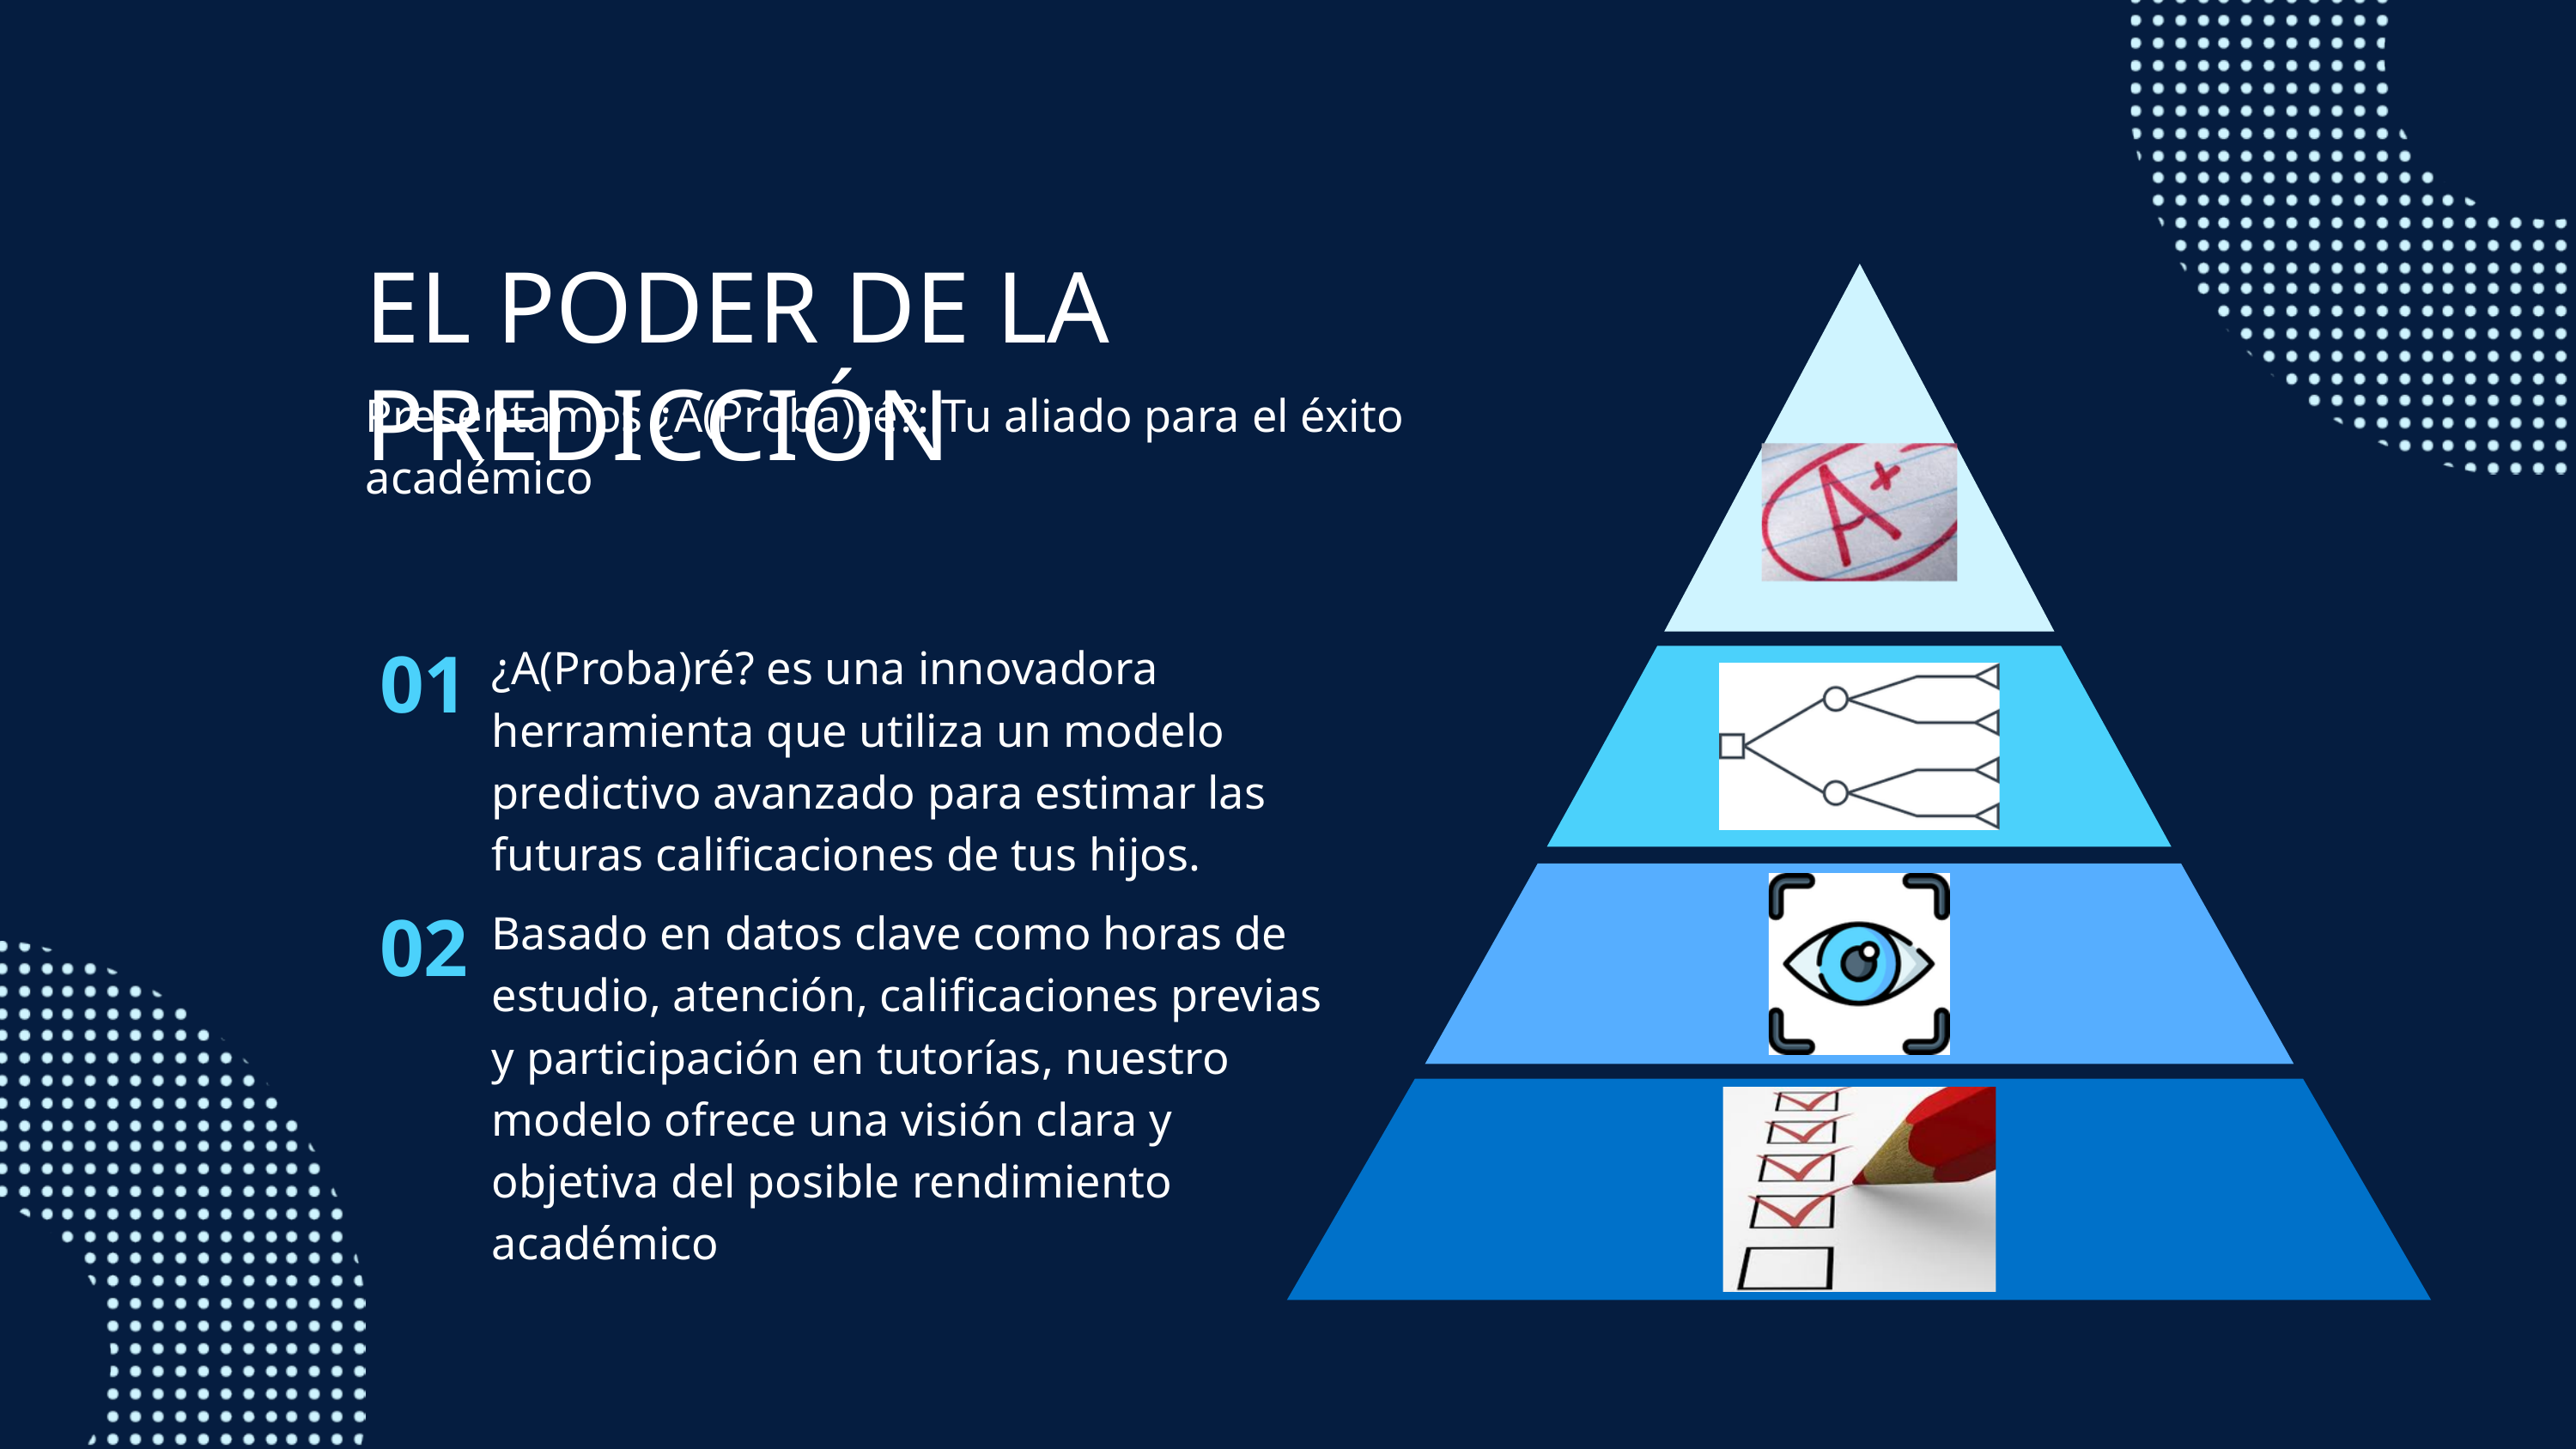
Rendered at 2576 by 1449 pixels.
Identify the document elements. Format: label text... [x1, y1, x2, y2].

text_box 01 [356, 621, 492, 729]
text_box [1663, 263, 2055, 632]
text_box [1286, 1078, 2432, 1300]
text_box Basado en datos clave como horas de estudio, atención, calificaciones previas y participación en tutorías, nuestro modelo ofrece una visión clara y objetiva del posible rendimiento académico [491, 896, 1345, 1270]
text_box EL PODER DE LA PREDICCIÓN [365, 245, 1700, 480]
text_box [0, 941, 366, 1449]
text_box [1425, 863, 2294, 1064]
text_box 02 [356, 883, 492, 992]
text_box Presentamos ¿A(Proba)ré?: Tu aliado para el éxito académico [365, 379, 1589, 504]
text_box [2130, 0, 2576, 475]
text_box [1546, 646, 2172, 847]
text_box ¿A(Proba)ré? es una innovadora herramienta que utiliza un modelo predictivo avanzado para estimar las futuras calificaciones de tus hijos. [491, 632, 1345, 881]
